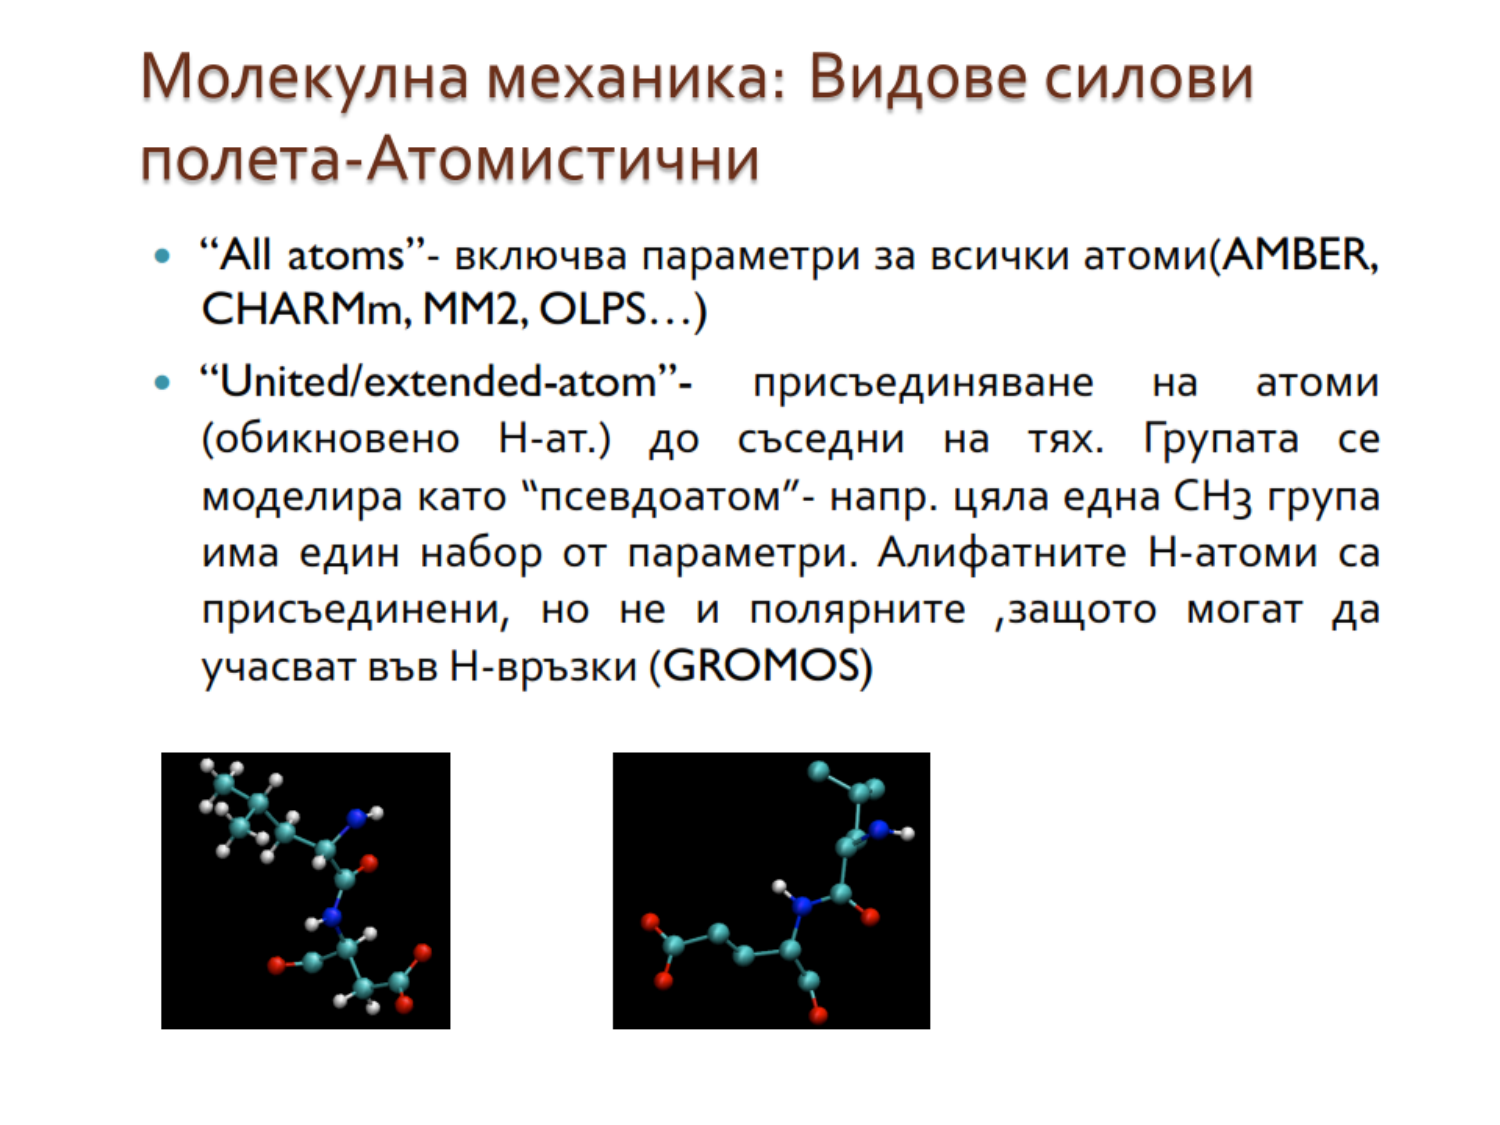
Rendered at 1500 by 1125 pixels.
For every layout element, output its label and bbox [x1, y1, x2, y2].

picture [74, 35, 1426, 1090]
